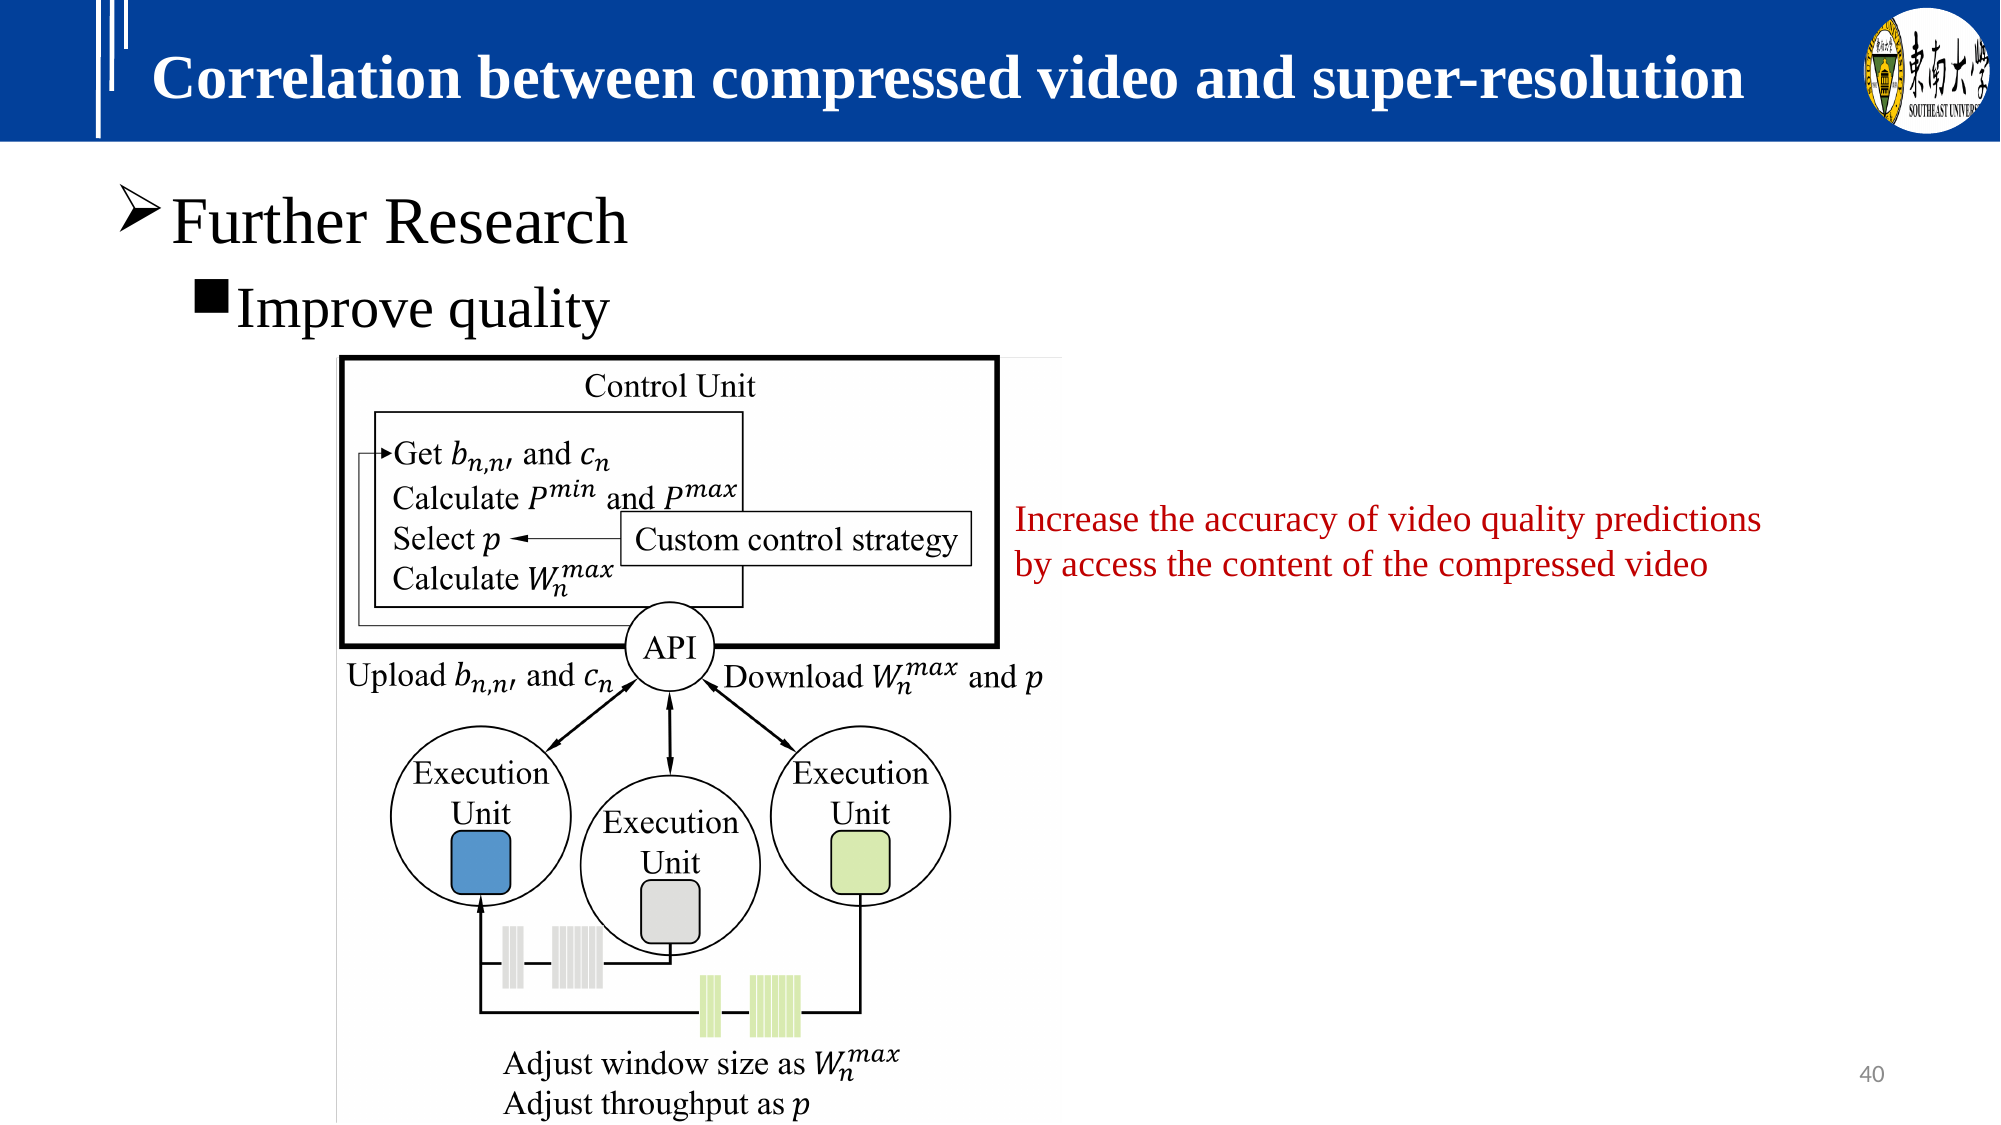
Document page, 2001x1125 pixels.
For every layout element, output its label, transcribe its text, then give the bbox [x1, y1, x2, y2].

title Correlation between compressed video and super-resolution [136, 27, 1961, 119]
picture [326, 354, 1062, 1125]
text_box Increase the accuracy of video quality predictions by access the content of the compressed video [1066, 486, 2000, 591]
list Further Research Improve quality [99, 169, 1900, 1005]
picture [1881, 7, 1990, 134]
slide_number 40 [1433, 1042, 1900, 1103]
